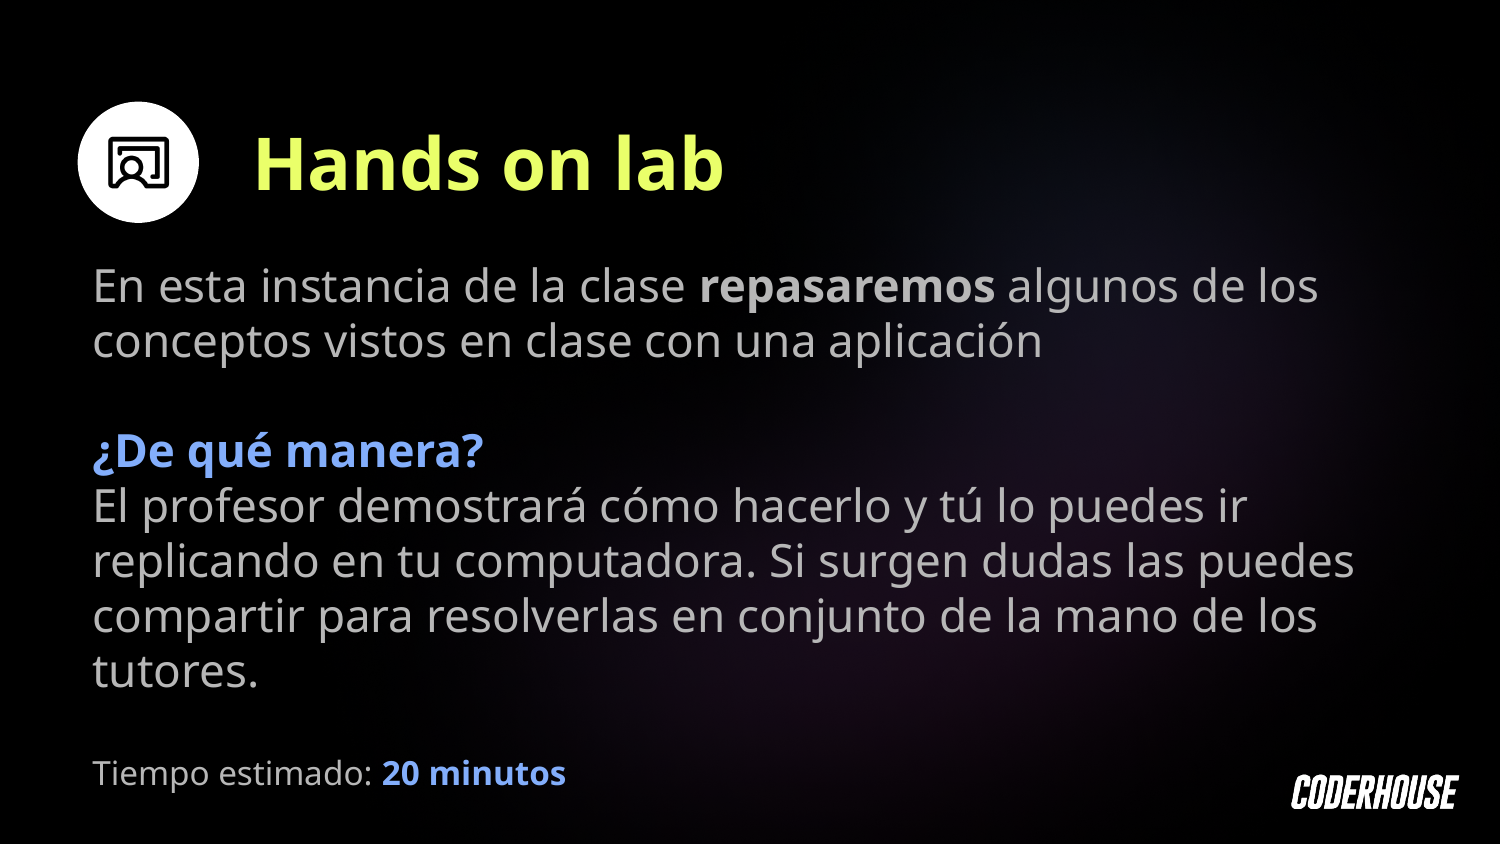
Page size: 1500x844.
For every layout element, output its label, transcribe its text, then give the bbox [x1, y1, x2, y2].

picture [0, 0, 1500, 844]
text_box Hands on lab [237, 112, 1414, 222]
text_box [77, 101, 200, 224]
text_box En esta instancia de la clase repasaremos algunos de los conceptos vistos en clase con una aplicación ¿De qué manera? El profesor demostrará cómo hacerlo y tú lo puedes ir replicando en tu computadora. Si surgen dudas las puedes compartir para resolverlas en conjunto de la mano de los tutores. Tiempo estimado: 20 minutos [77, 241, 1447, 807]
